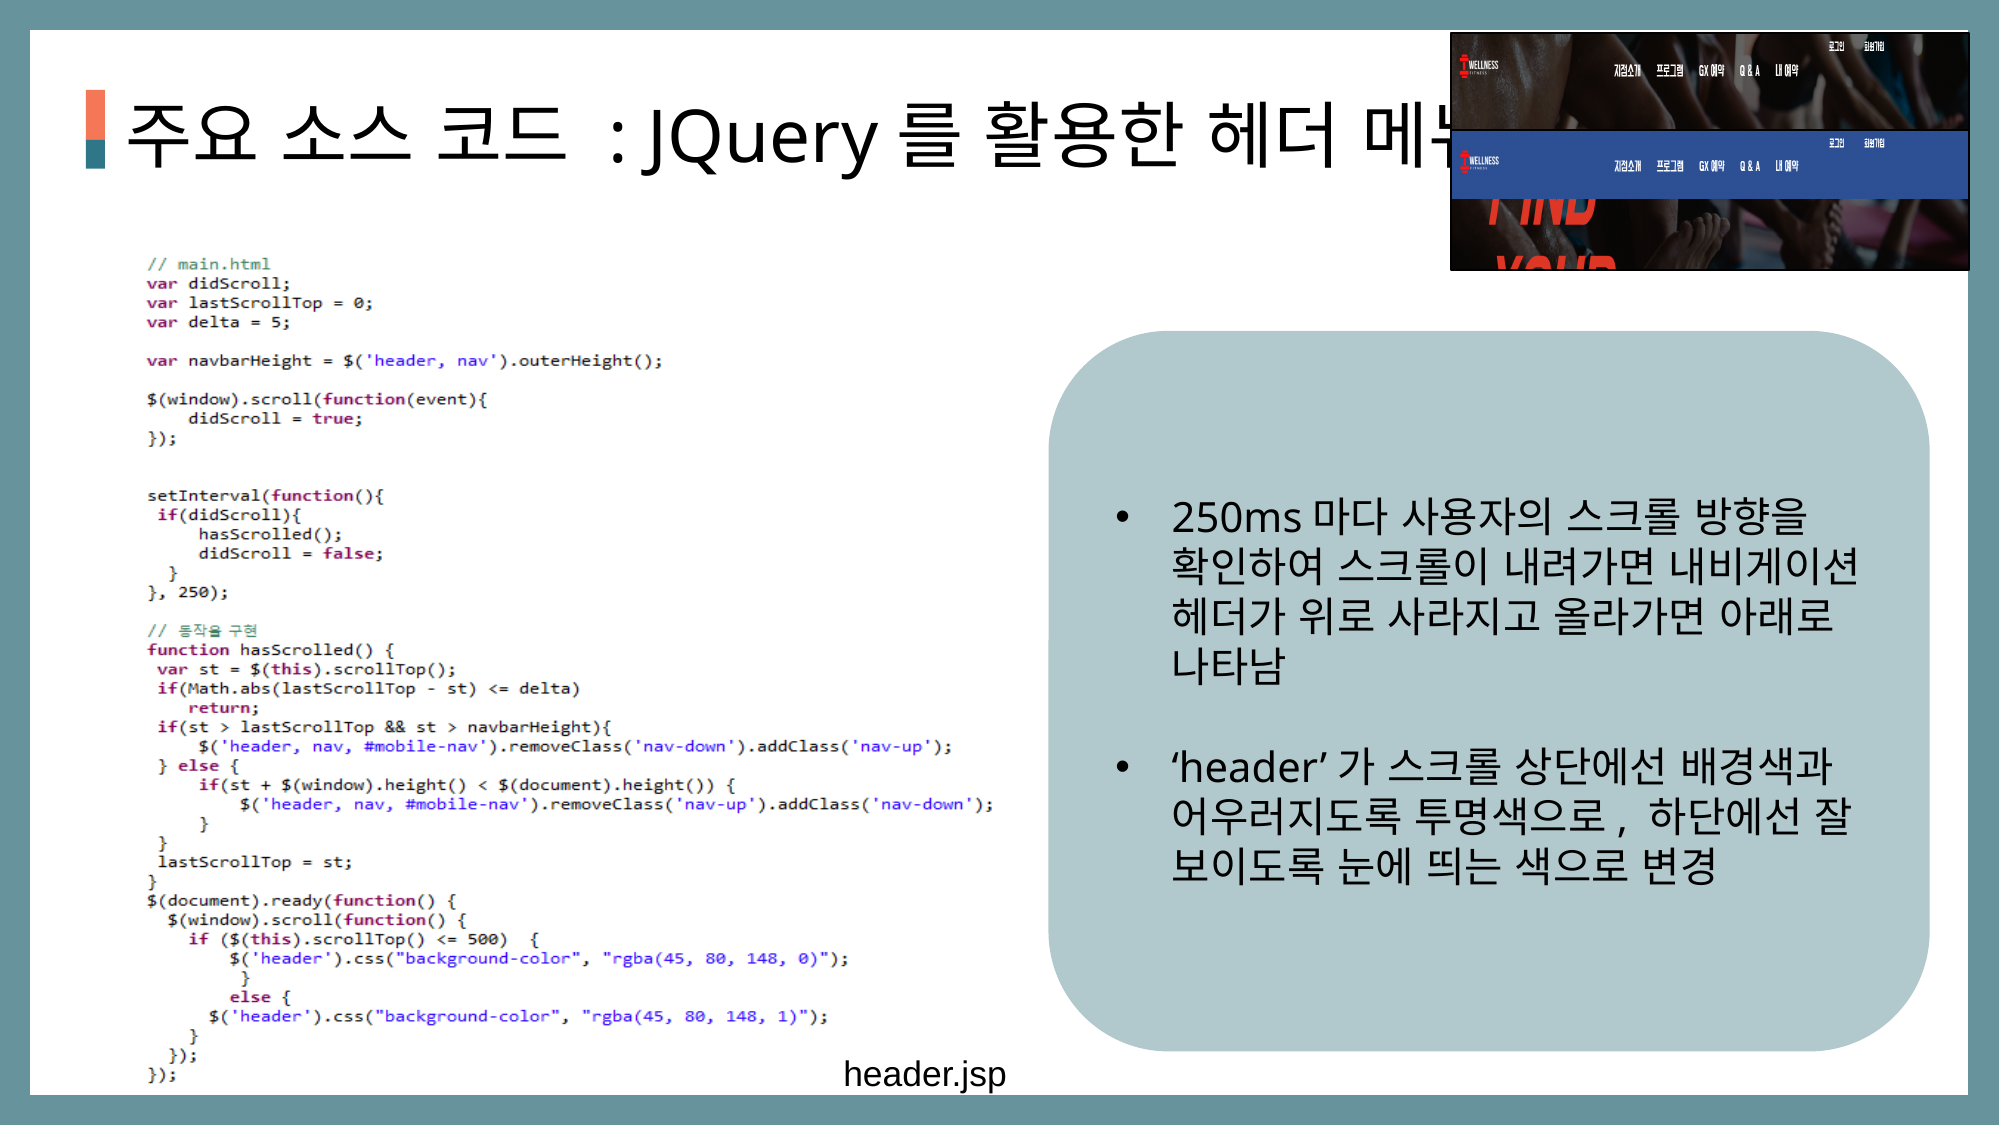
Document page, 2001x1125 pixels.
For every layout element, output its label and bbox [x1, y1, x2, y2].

picture [124, 249, 1020, 1100]
text_box [13, 13, 1984, 1111]
text_box [1451, 33, 1969, 269]
text_box [85, 89, 105, 169]
